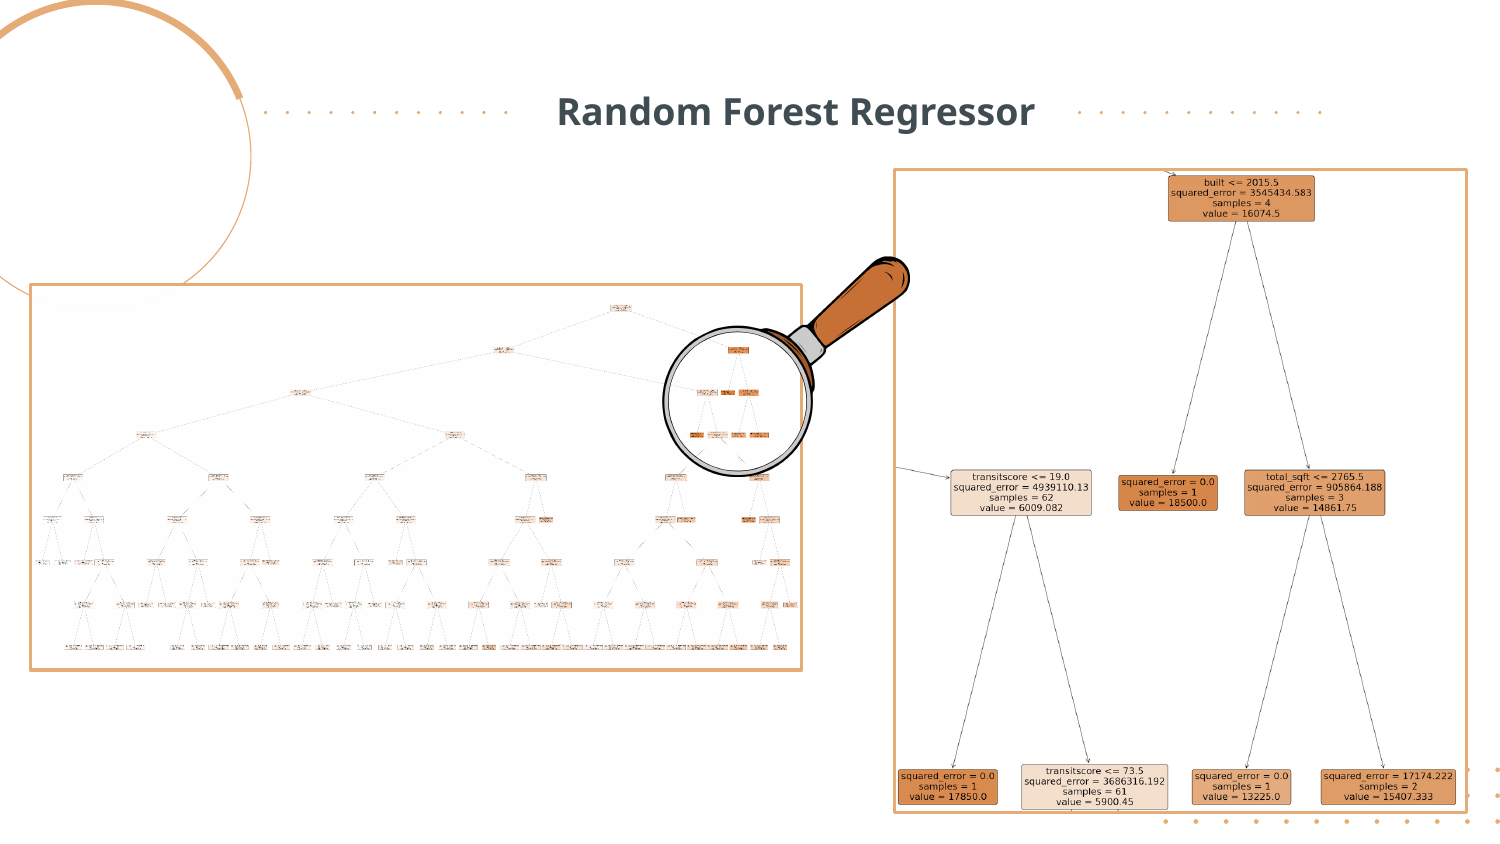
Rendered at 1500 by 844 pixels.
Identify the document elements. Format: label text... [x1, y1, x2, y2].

title Random Forest Regressor [325, 73, 1268, 152]
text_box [1077, 110, 1323, 115]
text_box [263, 110, 509, 115]
picture [31, 170, 1466, 812]
